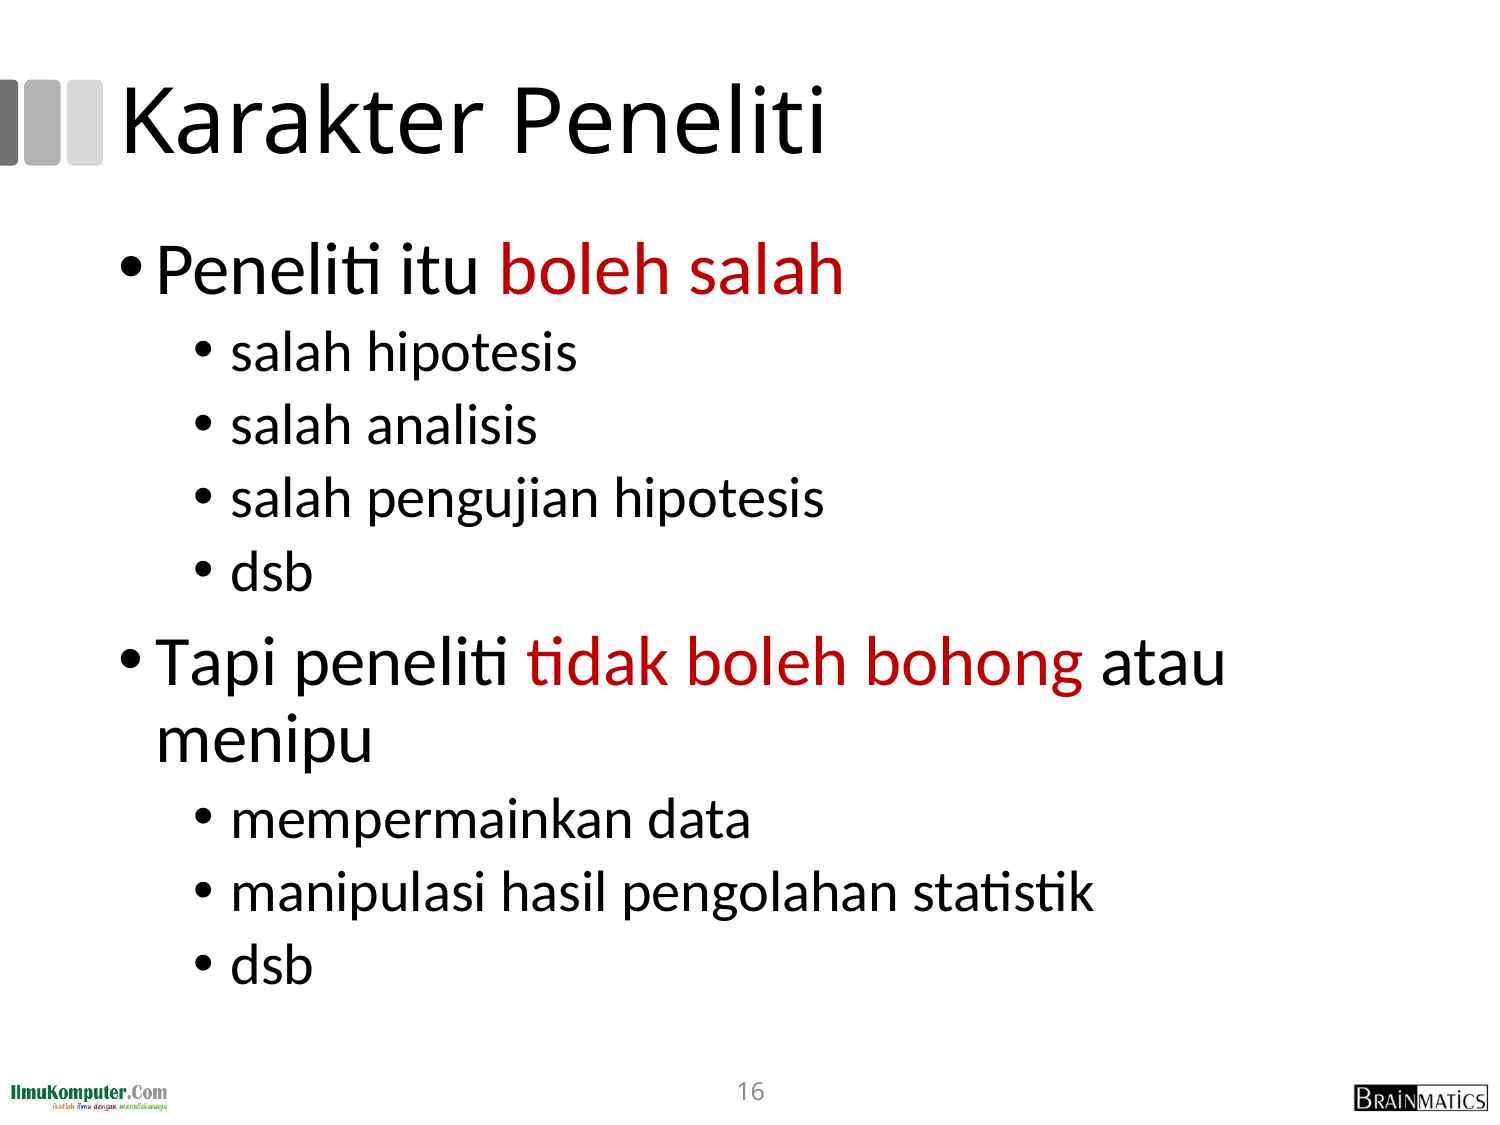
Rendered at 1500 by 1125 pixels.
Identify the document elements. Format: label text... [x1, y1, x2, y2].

list Peneliti itu boleh salah salah hipotesis salah analisis salah pengujian hipotesis dsb Tapi peneliti tidak boleh bohong atau menipu mempermainkan data manipulasi hasil pengolahan statistik dsb [103, 221, 1463, 1050]
picture [1351, 1081, 1491, 1115]
picture [4, 1081, 173, 1115]
slide_number 16 [582, 1062, 920, 1123]
title Karakter Peneliti [103, 24, 1397, 221]
